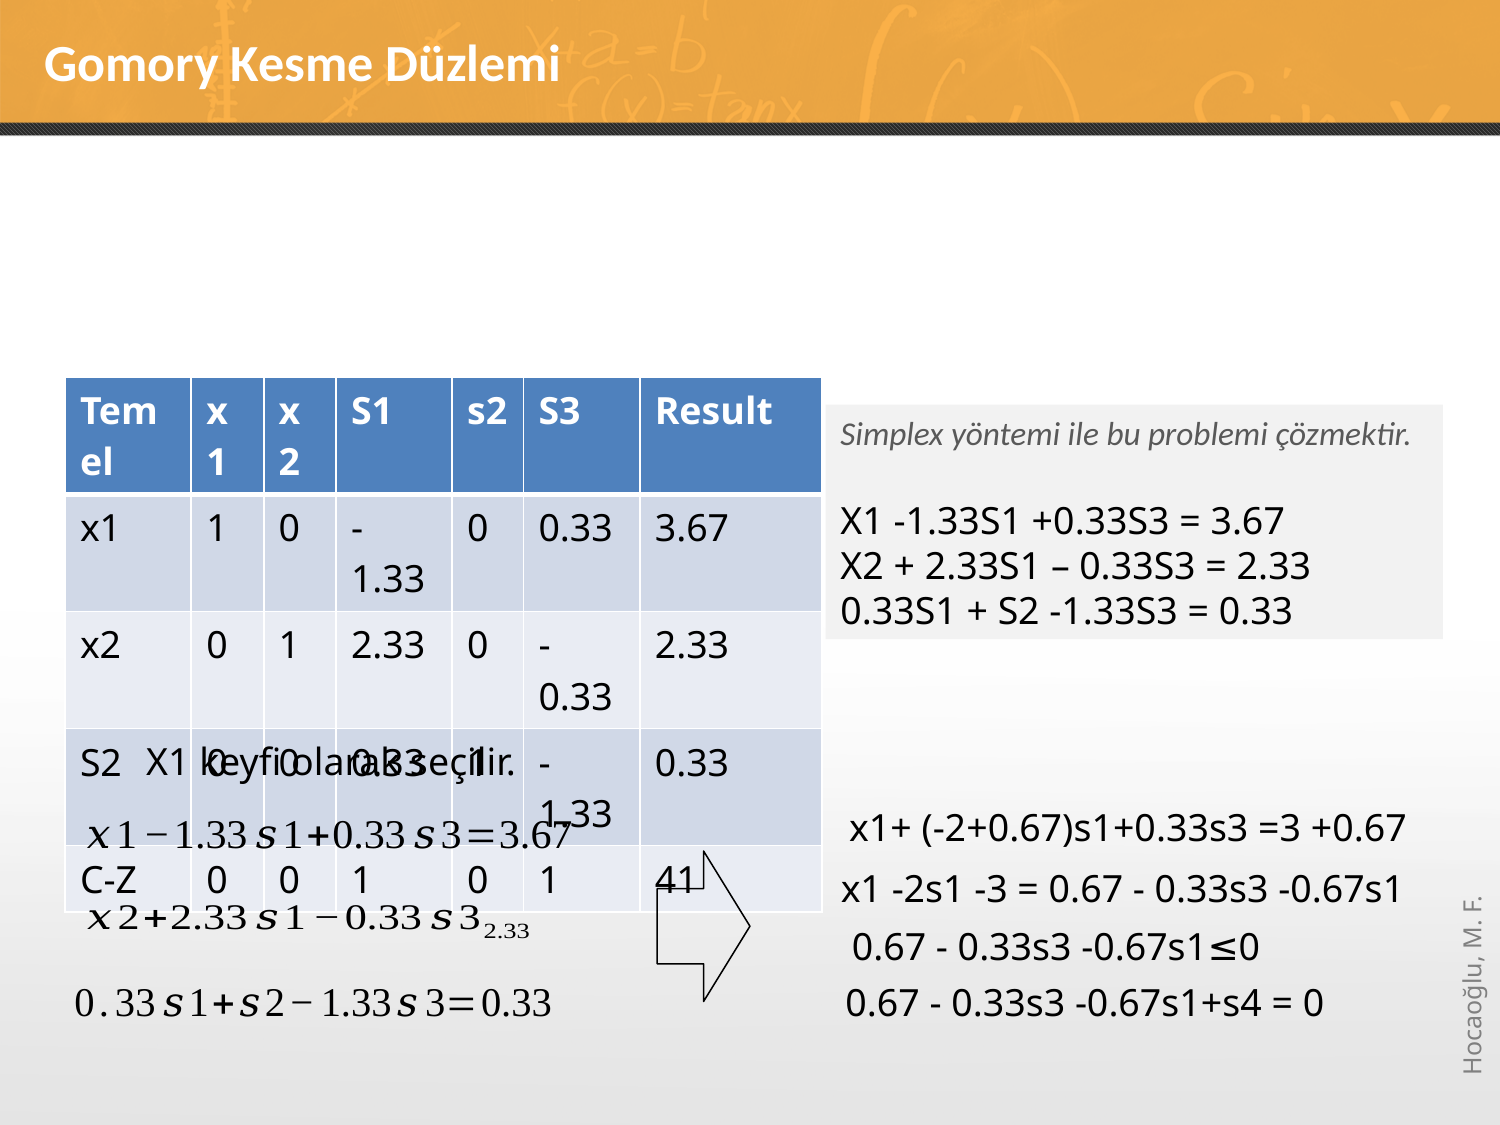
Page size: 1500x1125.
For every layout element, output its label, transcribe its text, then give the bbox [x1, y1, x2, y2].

table_cell 0 [192, 612, 263, 728]
table_cell 2.33 [641, 612, 821, 728]
table_cell 2.33 [337, 612, 451, 728]
title Gomory Kesme Düzlemi [29, 0, 1449, 126]
table_cell x2 [66, 612, 190, 728]
table_cell 0 [265, 791, 335, 845]
table_header Result [641, 378, 821, 492]
table_cell S2 [66, 729, 190, 845]
text_box x1 -2s1 -3 = 0.67 - 0.33s3 -0.67s1 [840, 864, 1405, 910]
table_cell 1 [192, 497, 263, 611]
table_cell 0 [192, 791, 263, 845]
text_box [657, 851, 750, 1002]
table_cell 1 [337, 846, 451, 911]
table_cell 0 [453, 497, 523, 611]
table_cell 0 [265, 846, 335, 911]
table_cell -0.33 [524, 612, 639, 728]
text_box 0.67 - 0.33s3 -0.67s1≤0 [837, 915, 1276, 971]
table_cell 3.67 [641, 497, 821, 611]
text_box X1 keyfi olarak seçilir. [131, 730, 531, 791]
table_header S3 [524, 378, 639, 492]
table_cell x1 [66, 497, 190, 611]
table_cell C-Z [66, 846, 190, 911]
table_header s2 [453, 378, 523, 492]
table_cell 0 [265, 497, 335, 611]
table_cell -1.33 [524, 729, 639, 845]
table_cell 0.33 [337, 791, 451, 845]
table_cell 0 [453, 612, 523, 728]
table_header x2 [265, 378, 335, 492]
table_cell 0 [453, 846, 523, 911]
text_box 0.67 - 0.33s3 -0.67s1+s4 = 0 [830, 971, 1340, 1031]
text_box x1+ (-2+0.67)s1+0.33s3 =3 +0.67 [849, 804, 1408, 850]
table_header Temel [66, 378, 190, 492]
table_cell -1.33 [337, 497, 451, 611]
table_cell 1 [524, 846, 639, 911]
table_cell 41 [641, 846, 821, 911]
picture [0, 0, 1500, 1125]
table_cell 0 [192, 846, 263, 911]
table_cell 0.33 [641, 729, 821, 845]
table_cell 1 [265, 612, 335, 728]
table_cell 0.33 [524, 497, 639, 611]
table_header S1 [337, 378, 451, 492]
table_header x1 [192, 378, 263, 492]
table_cell 1 [453, 791, 523, 845]
